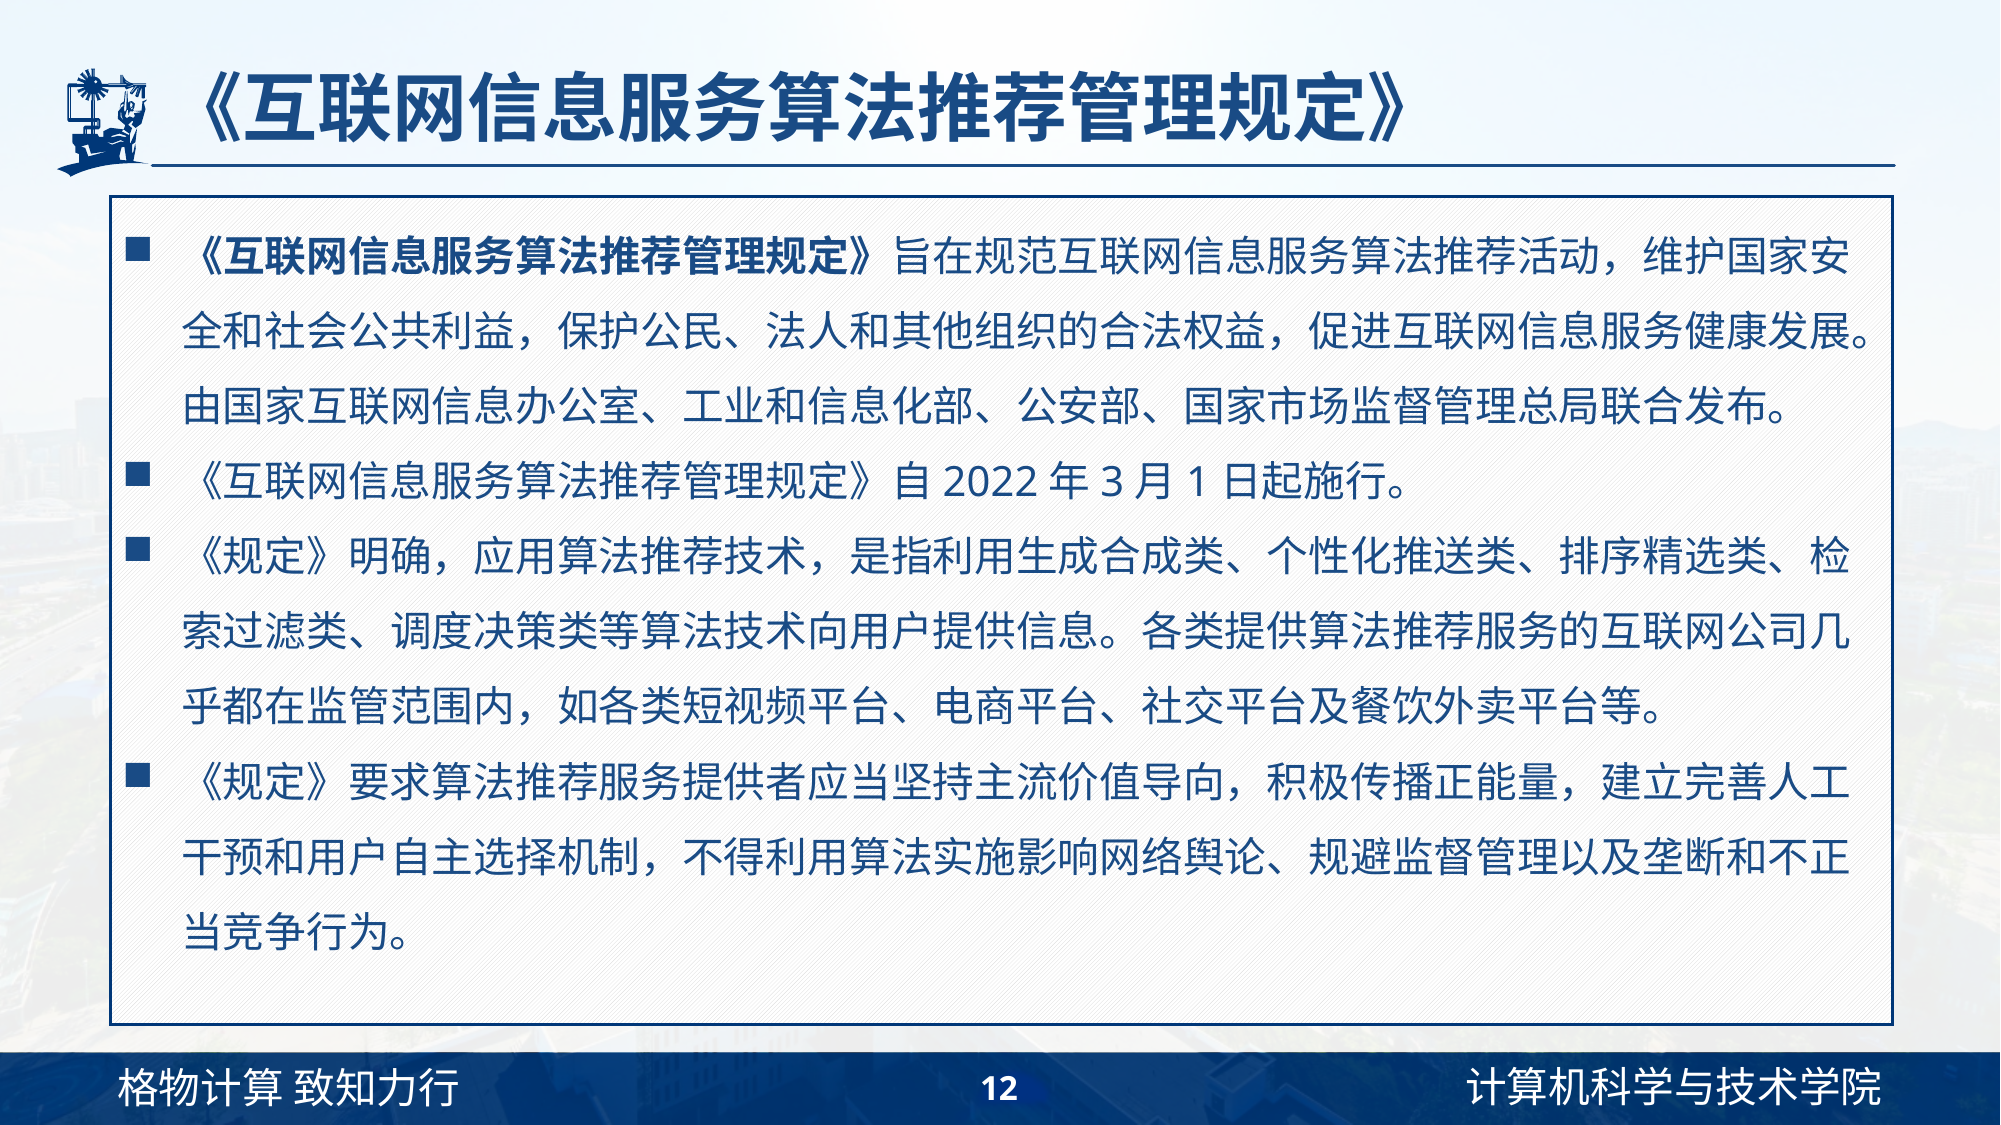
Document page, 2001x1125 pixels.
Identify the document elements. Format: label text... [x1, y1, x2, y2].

slide_number 12 [947, 1059, 1050, 1120]
title 《互联网信息服务算法推荐管理规定》 [152, 56, 1893, 166]
list 《互联网信息服务算法推荐管理规定》旨在规范互联网信息服务算法推荐活动，维护国家安全和社会公共利益，保护公民、法人和其他组织的合法权益，促进互联网信息服务健康发展。由国家互联网信息办公室、工业和信息化部、公安部、国家市场监督管理总局联合发布。 《互联网信息服务算法推荐管理规定》自2022年3月1日起施行。 《规定》明确，应用算法推荐技术，是指利用生成合成类、个性化推送类、排序精选类、检索过滤类、调度决策类等算法技术向用户提供信息。各类提供算法推荐服务的互联网公司几乎都在监管范围内，如各类短视频平台、电商平台、社交平台及餐饮外卖平台等。 《规定》要求算法推荐服务提供者应当坚持主流价值导向，积极传播正能量，建立完善人工干预和用户自主选择机制，不得利用算法实施影响网络舆论、规避监督管理以及垄断和不正当竞争行为。 [109, 196, 1894, 1026]
